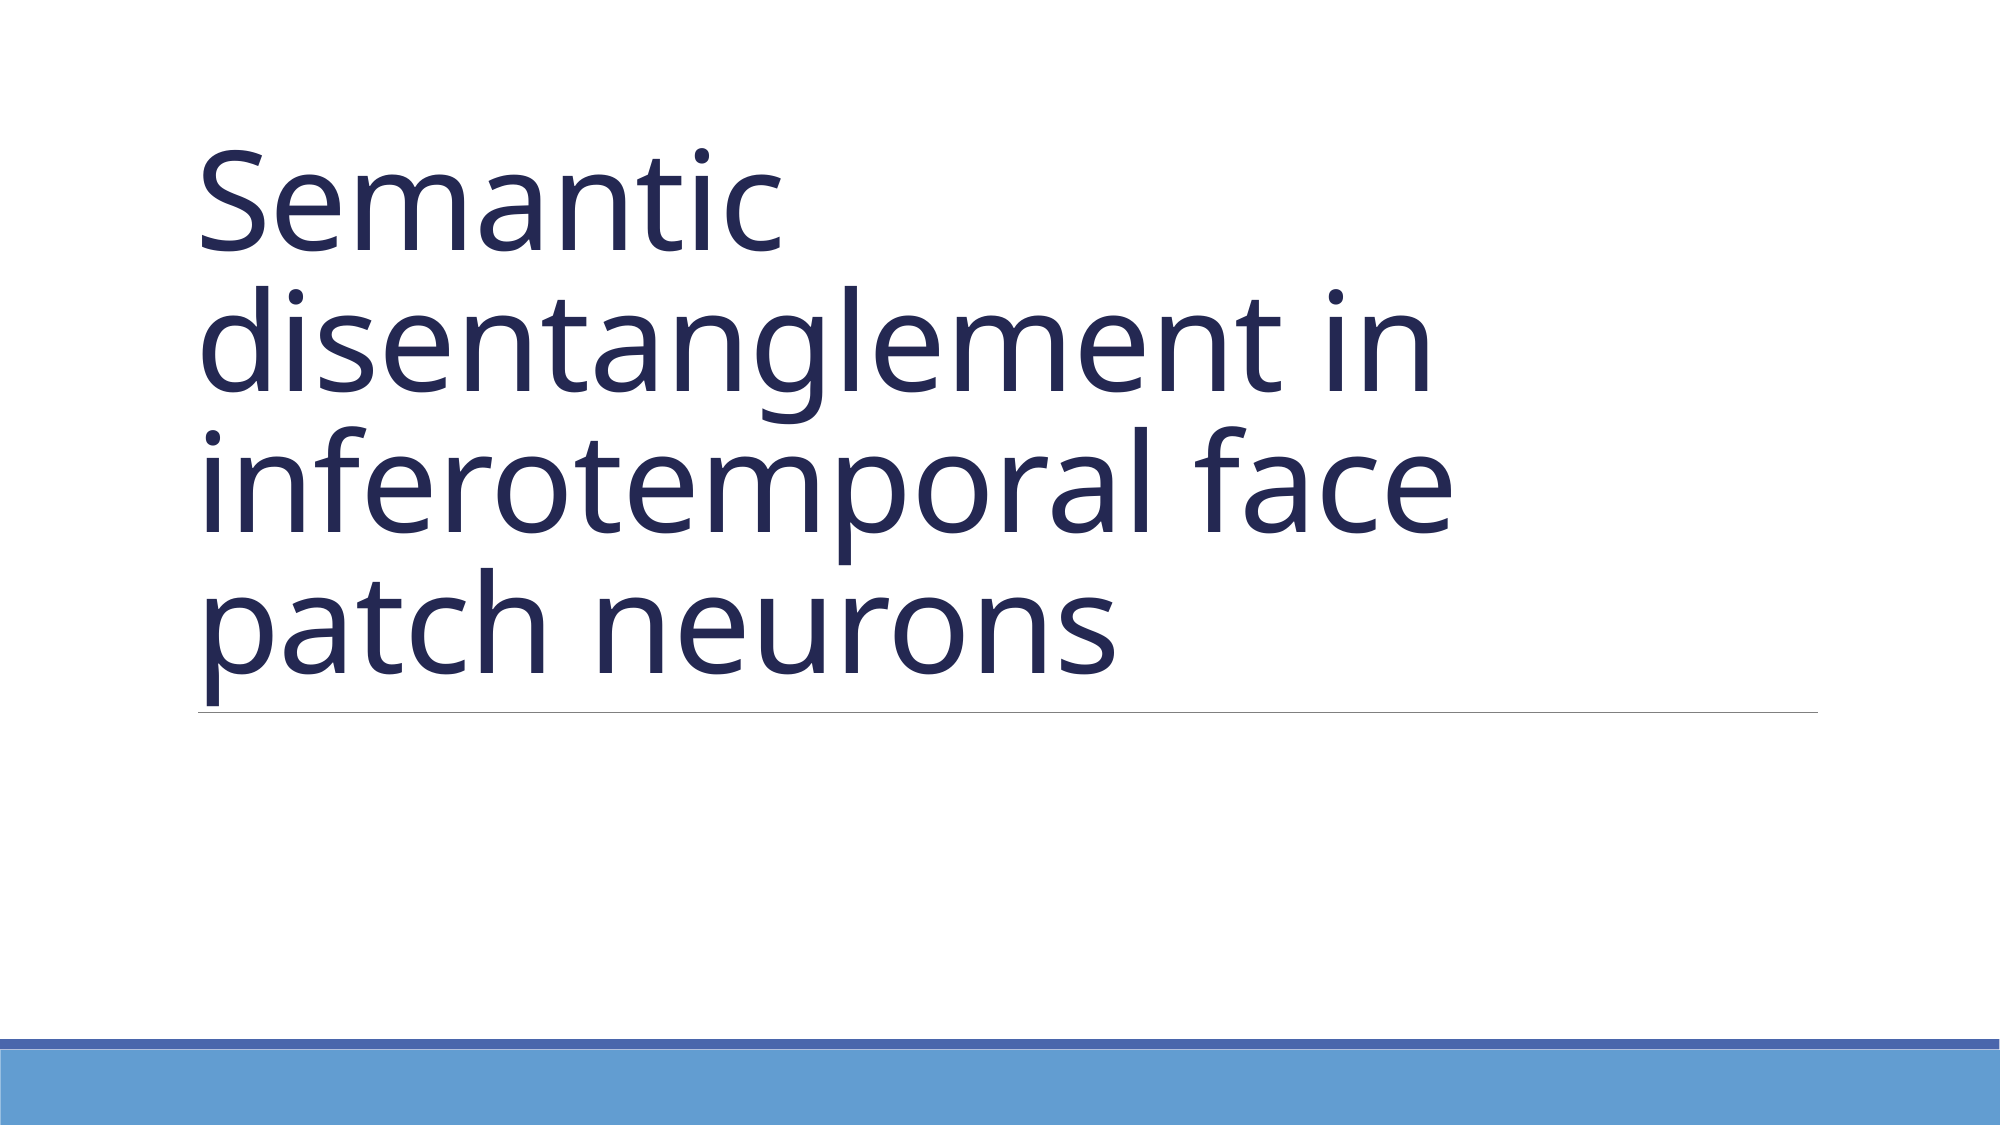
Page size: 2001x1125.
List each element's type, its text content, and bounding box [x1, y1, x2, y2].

title Semantic disentanglement in inferotemporal face patch neurons [180, 124, 1830, 710]
